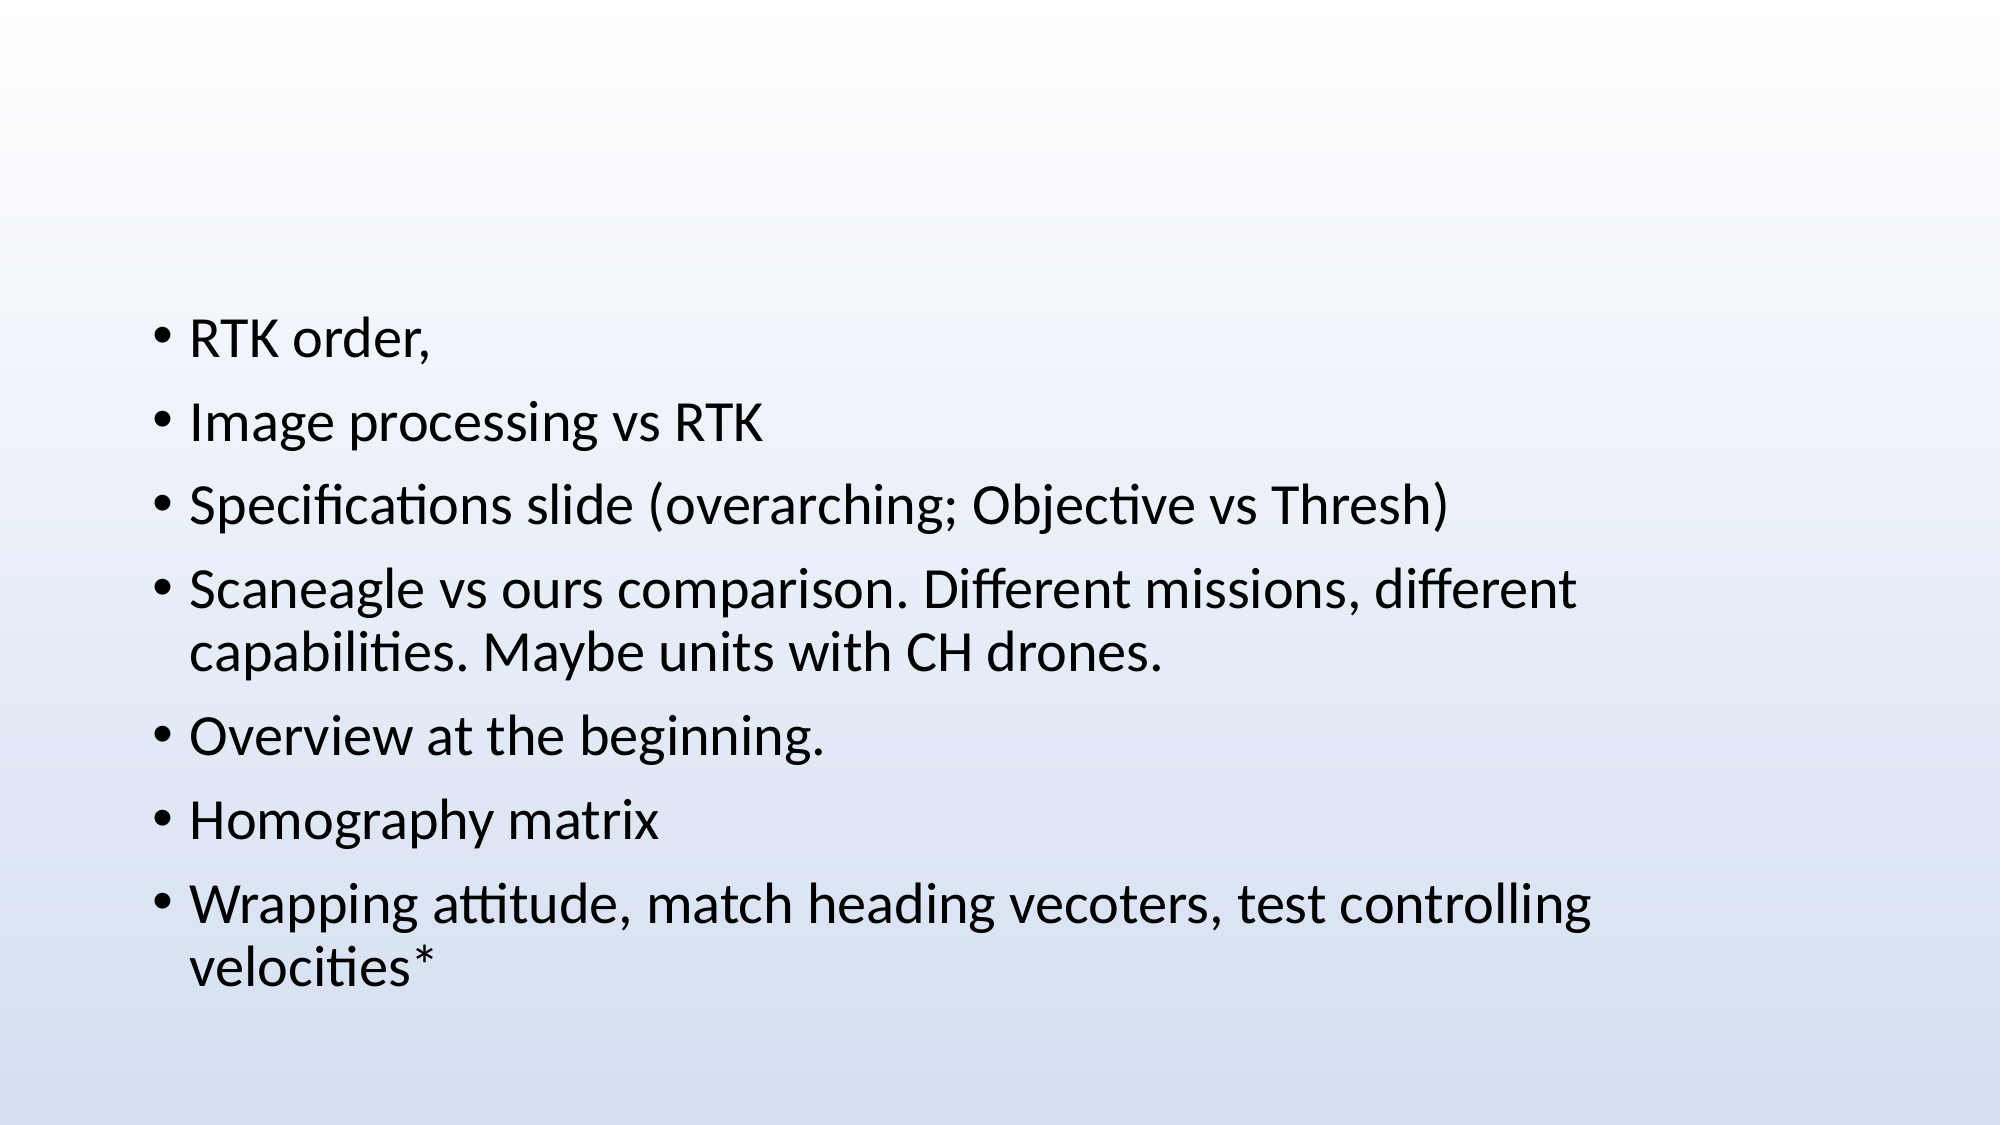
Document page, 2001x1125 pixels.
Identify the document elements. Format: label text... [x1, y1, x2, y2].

list RTK order, Image processing vs RTK Specifications slide (overarching; Objective vs Thresh) Scaneagle vs ours comparison. Different missions, different capabilities. Maybe units with CH drones. Overview at the beginning. Homography matrix Wrapping attitude, match heading vecoters, test controlling velocities* [137, 299, 1863, 1014]
